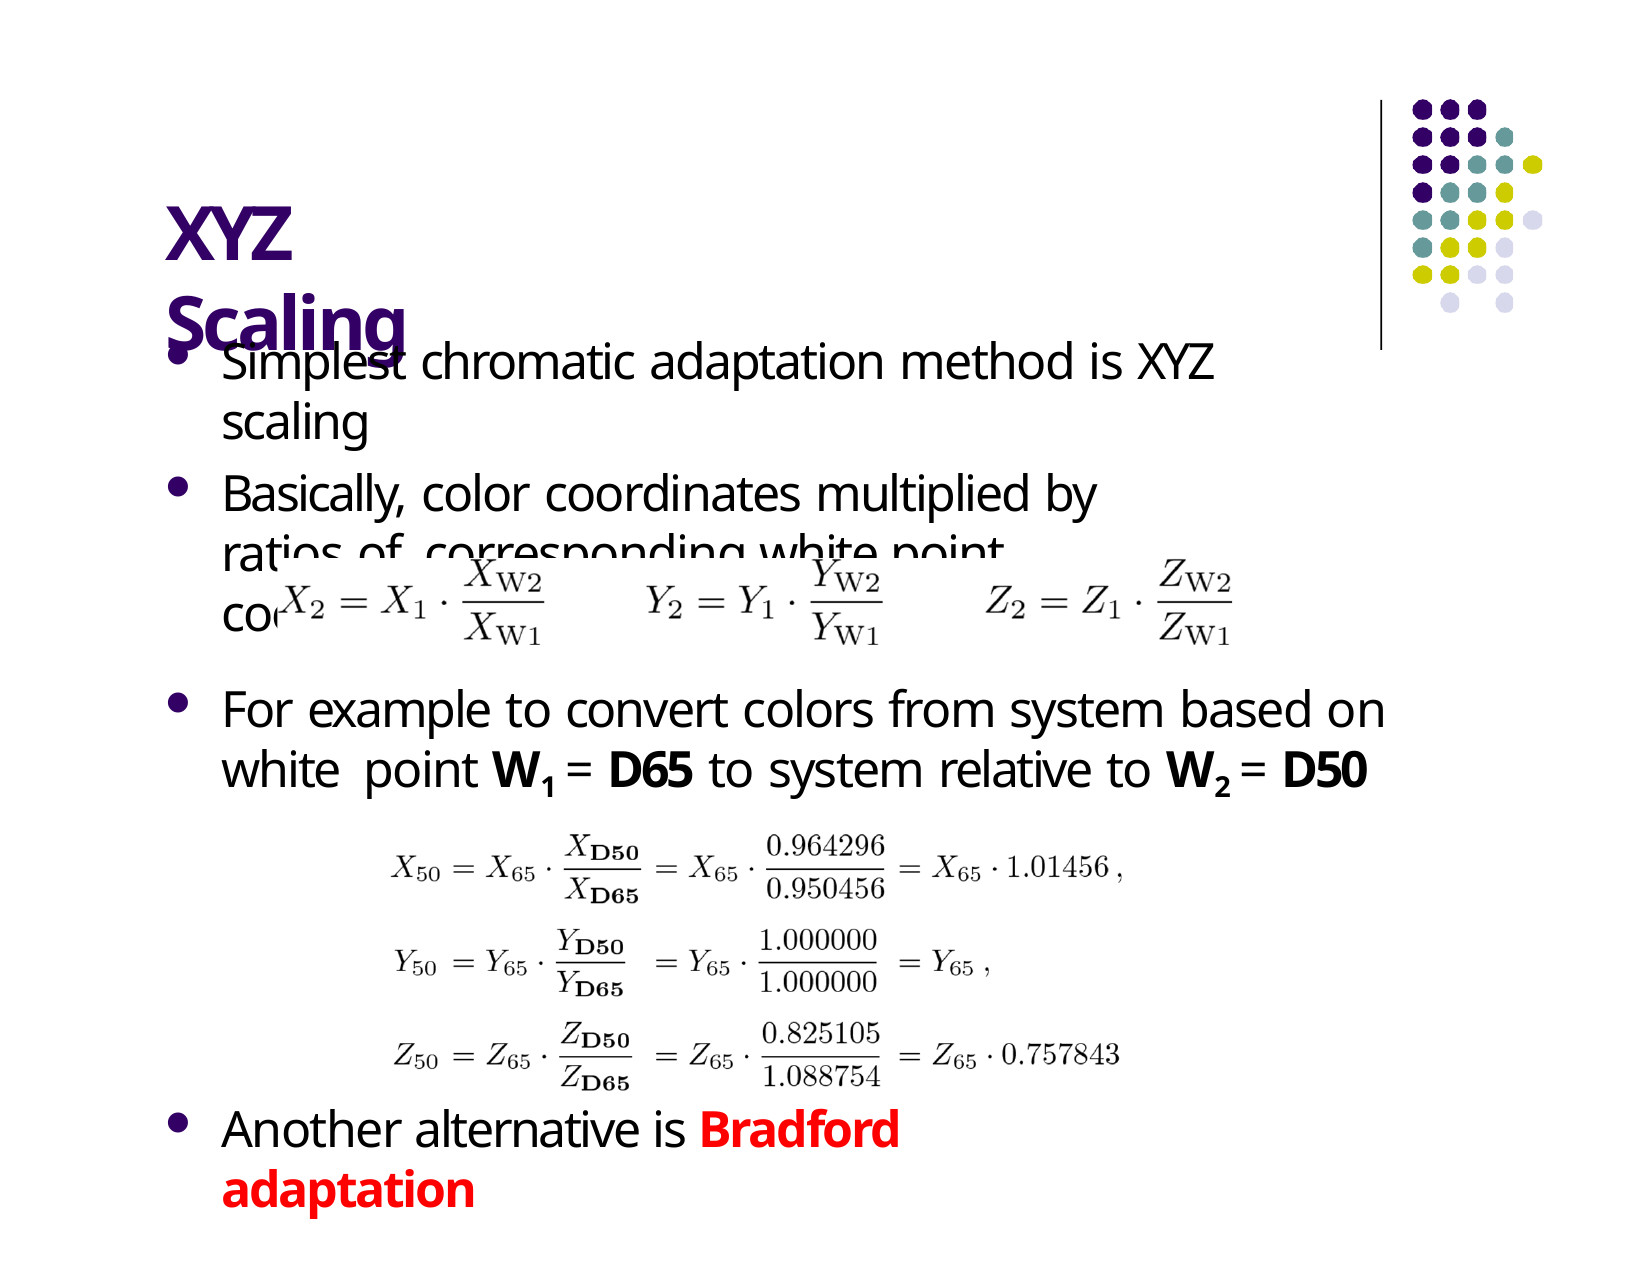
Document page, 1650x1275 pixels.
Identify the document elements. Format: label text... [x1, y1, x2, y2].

picture [1440, 155, 1460, 174]
picture [1412, 210, 1433, 230]
picture [1440, 292, 1460, 313]
picture [1467, 155, 1487, 174]
text_box For example to convert colors from system based on white point W1 = D65 to system relative to W2 = D50 [158, 675, 1420, 803]
picture [1440, 182, 1460, 203]
text_box [390, 834, 1122, 1091]
picture [1495, 237, 1514, 258]
picture [1495, 155, 1514, 174]
picture [1440, 210, 1460, 230]
picture [1495, 210, 1514, 230]
picture [1412, 237, 1433, 258]
picture [1412, 99, 1433, 120]
picture [1412, 155, 1433, 174]
picture [1495, 292, 1514, 313]
picture [1522, 210, 1543, 230]
picture [1440, 265, 1460, 284]
picture [1412, 182, 1433, 203]
picture [1467, 265, 1487, 284]
picture [1467, 182, 1487, 203]
picture [1440, 127, 1460, 147]
picture [1467, 127, 1487, 147]
picture [1495, 265, 1514, 284]
picture [1522, 155, 1543, 174]
title XYZ Scaling [163, 183, 518, 315]
picture [1467, 99, 1487, 120]
text_box Another alternative is Bradford adaptation [162, 1095, 1100, 1218]
picture [1440, 99, 1460, 120]
picture [1495, 182, 1514, 203]
text_box Simplest chromatic adaptation method is XYZ scaling Basically, color coordinates multiplied by ratios of corresponding white point coordinates [162, 315, 1293, 642]
picture [1467, 210, 1487, 230]
picture [1412, 127, 1433, 147]
picture [1495, 127, 1514, 147]
picture [1412, 265, 1433, 284]
picture [1440, 237, 1460, 258]
picture [1467, 237, 1487, 258]
text_box [277, 558, 1233, 645]
